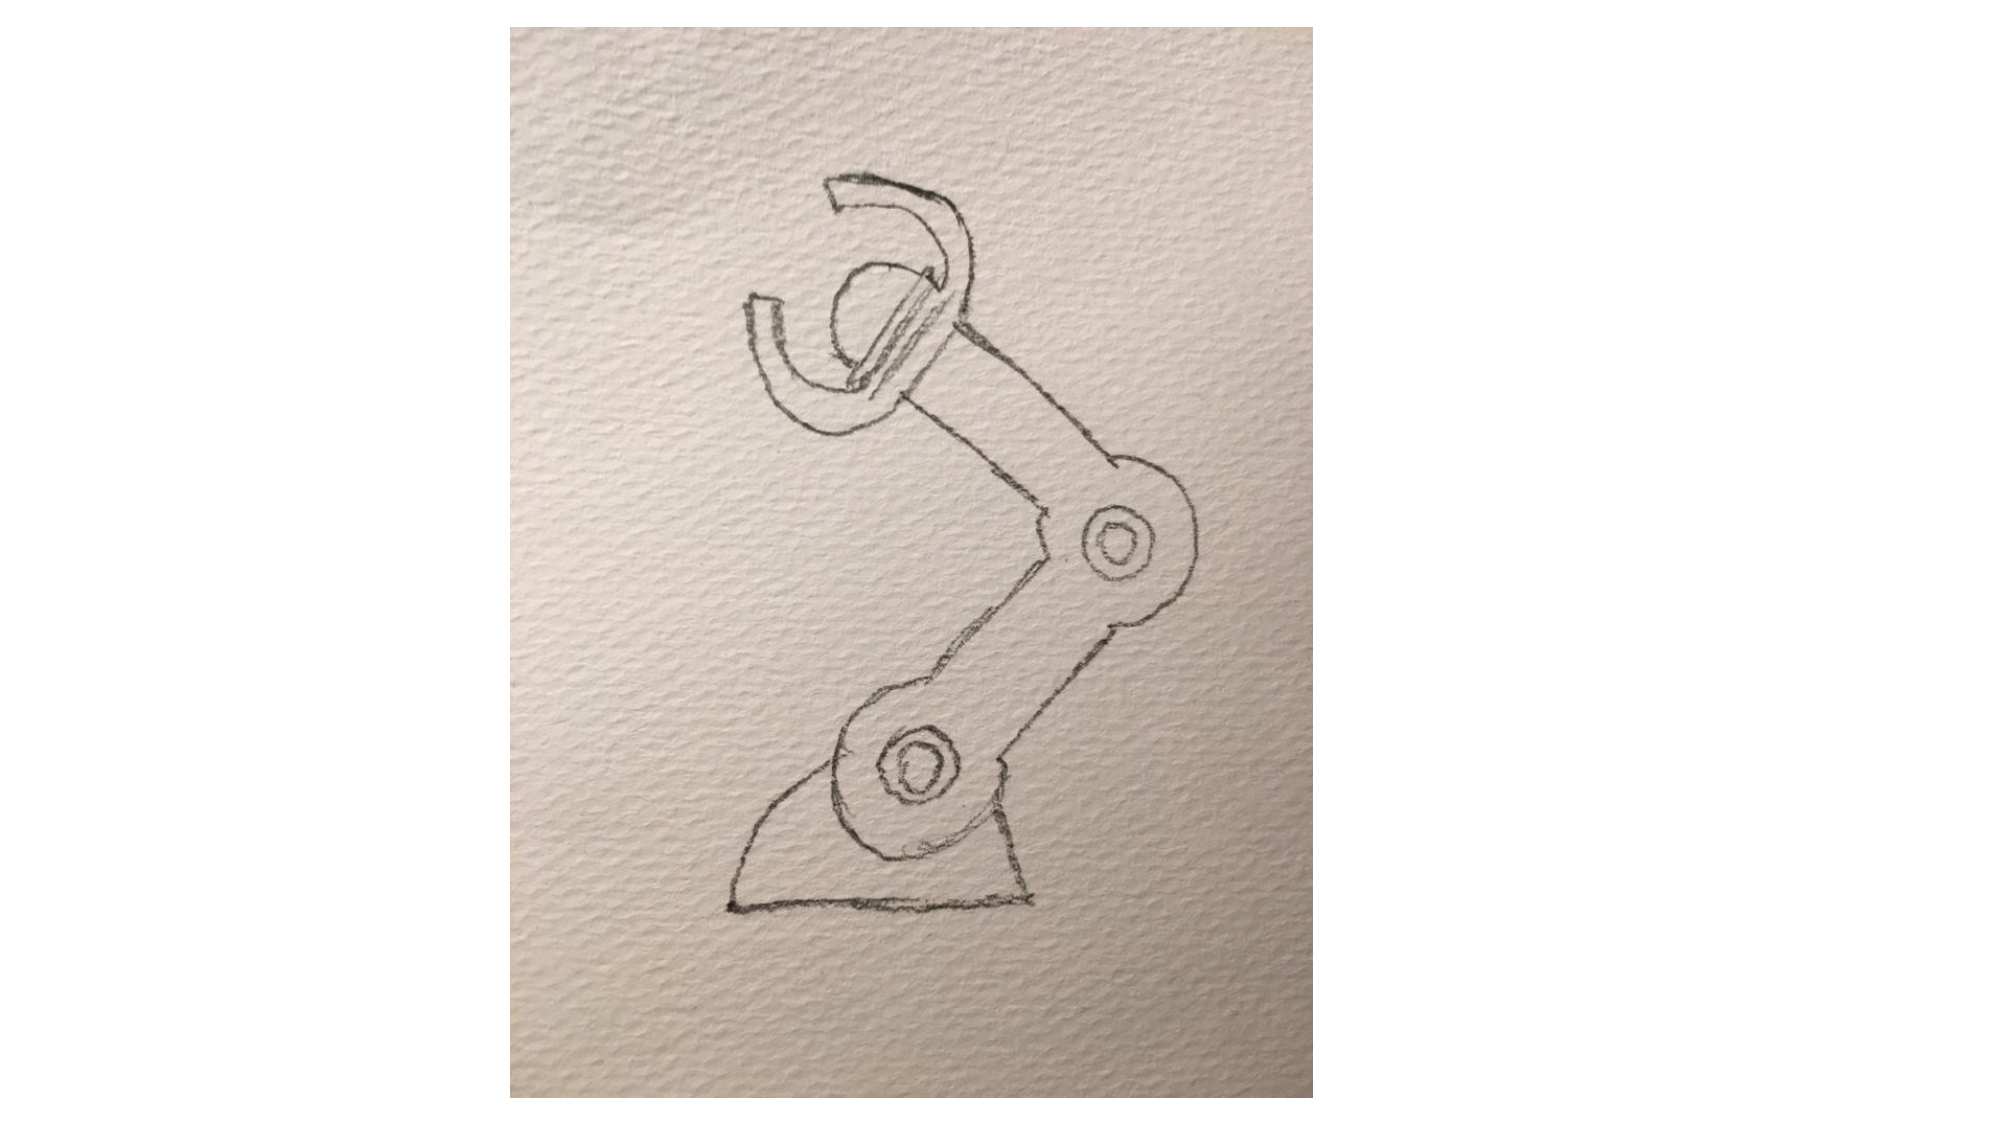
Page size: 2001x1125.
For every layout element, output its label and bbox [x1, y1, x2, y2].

list [510, 27, 1313, 1098]
